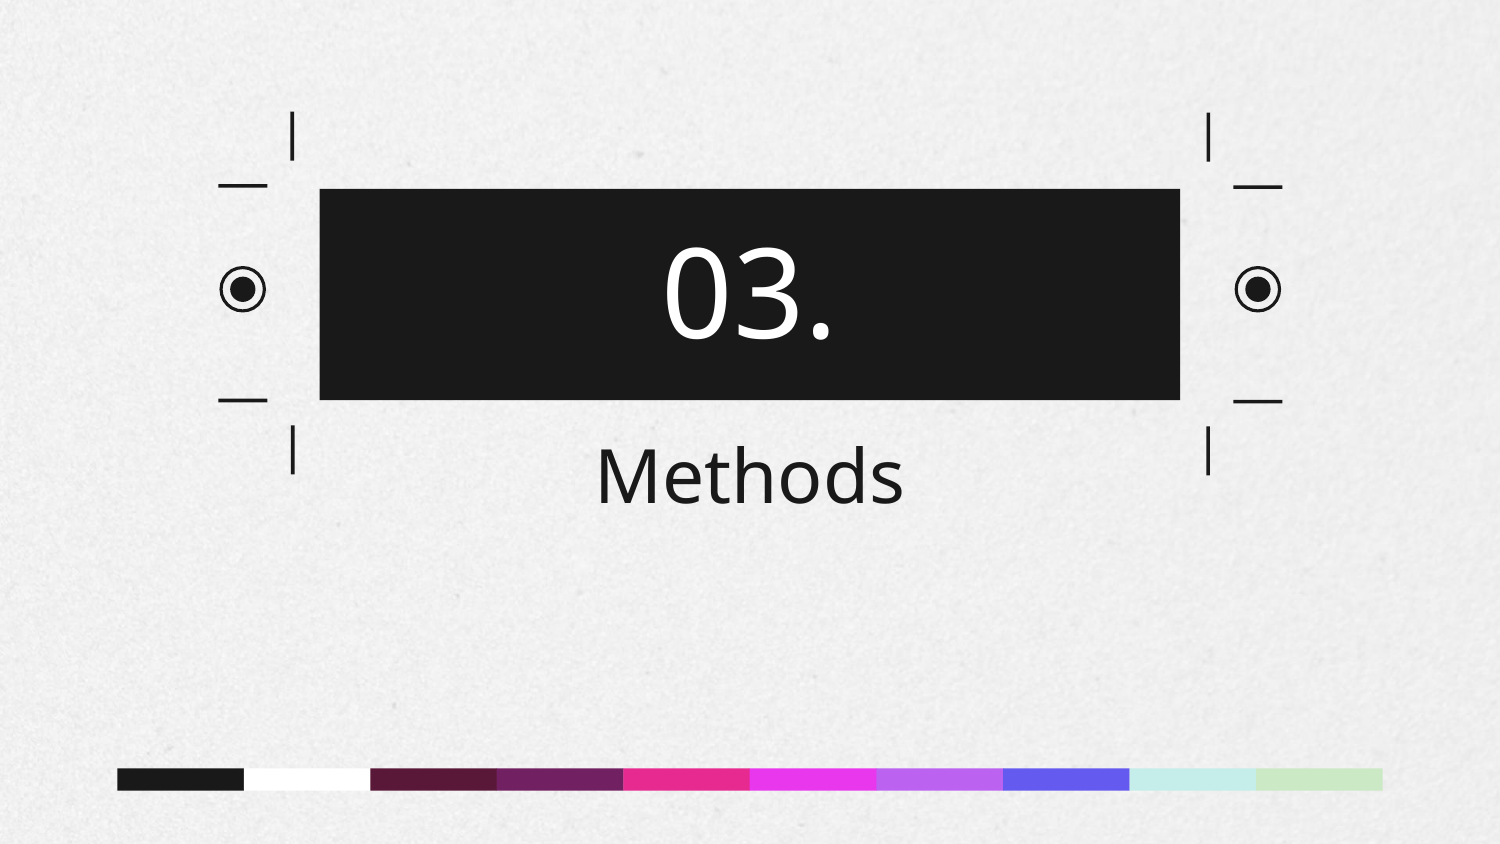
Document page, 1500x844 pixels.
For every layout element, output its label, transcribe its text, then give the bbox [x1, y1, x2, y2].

text_box [1233, 185, 1283, 189]
picture [0, 0, 1500, 844]
title Methods [319, 395, 1181, 534]
text_box [1236, 267, 1280, 311]
text_box [231, 278, 254, 301]
text_box [221, 267, 265, 311]
text_box [1206, 426, 1210, 476]
title 03. [491, 219, 1009, 358]
text_box [290, 425, 295, 475]
text_box [1246, 278, 1270, 301]
text_box [319, 188, 1181, 395]
text_box [1206, 112, 1211, 162]
text_box [290, 111, 295, 161]
text_box [218, 184, 268, 188]
text_box [218, 398, 268, 403]
text_box [1233, 399, 1283, 404]
